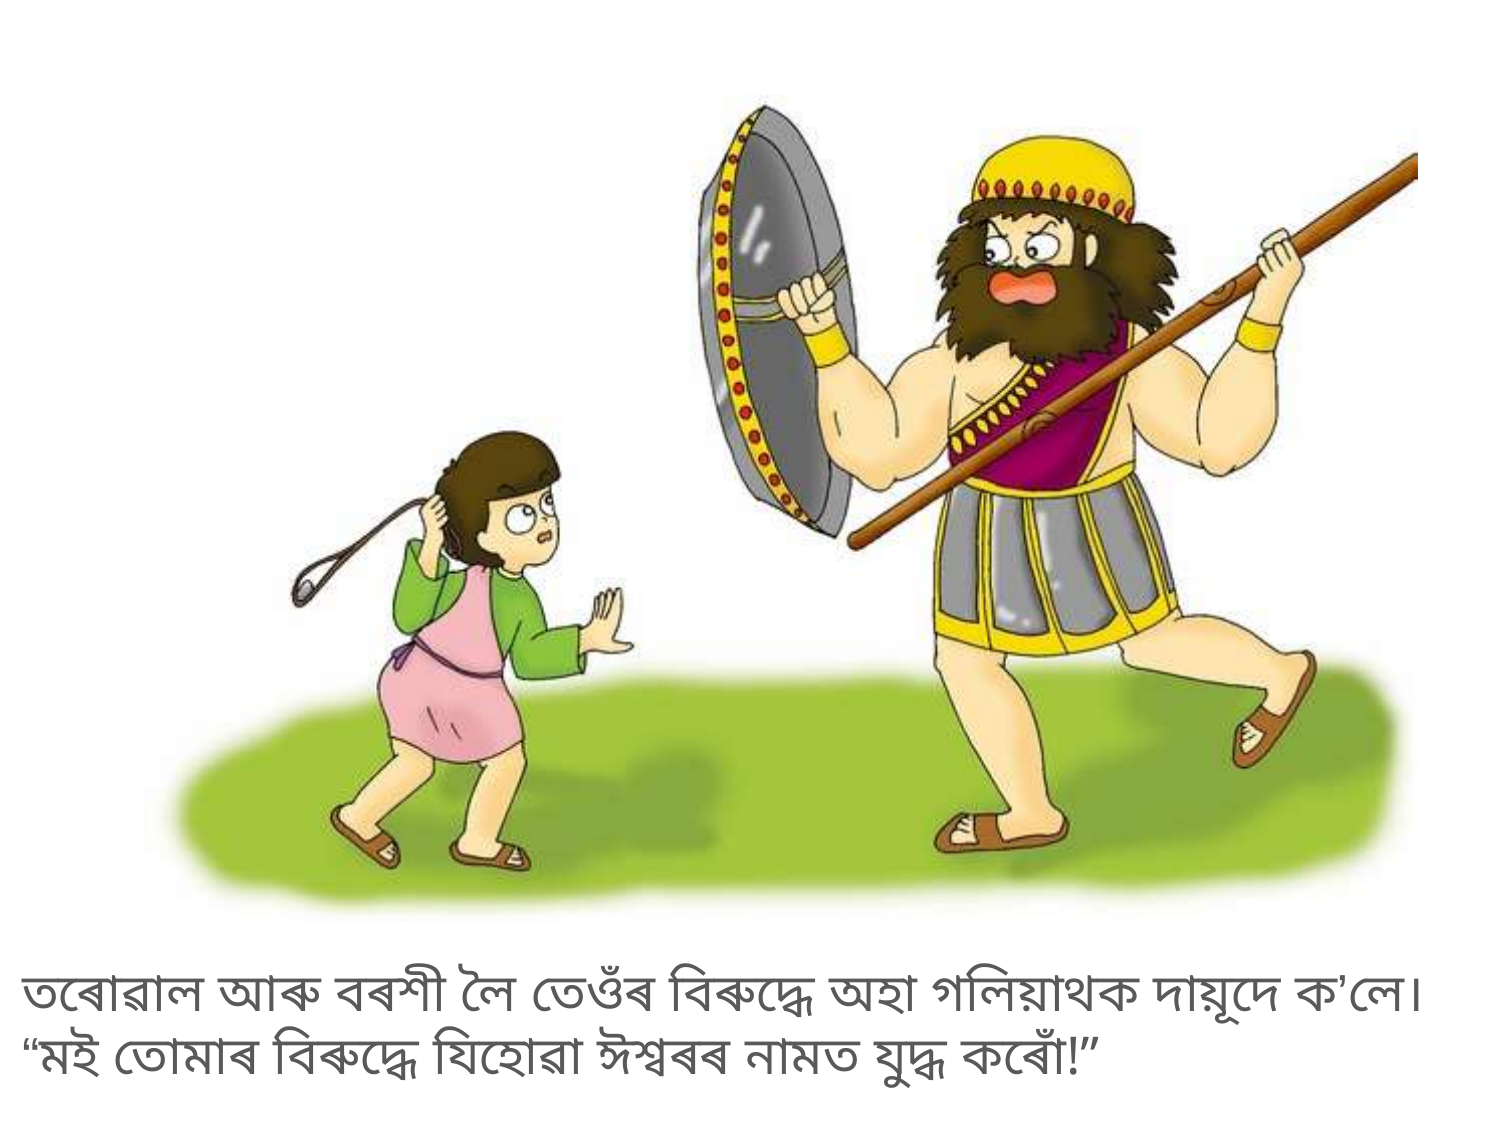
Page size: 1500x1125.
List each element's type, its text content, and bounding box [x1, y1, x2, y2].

picture [111, 30, 1418, 922]
text_box তৰোৱাল আৰু বৰশী লৈ তেওঁৰ বিৰুদ্ধে অহা গলিয়াথক দায়ূদে ক’লে। “মই তোমাৰ বিৰুদ্ধে যিহোৱা ঈশ্বৰৰ নামত যুদ্ধ কৰোঁ!” [7, 952, 1493, 1092]
